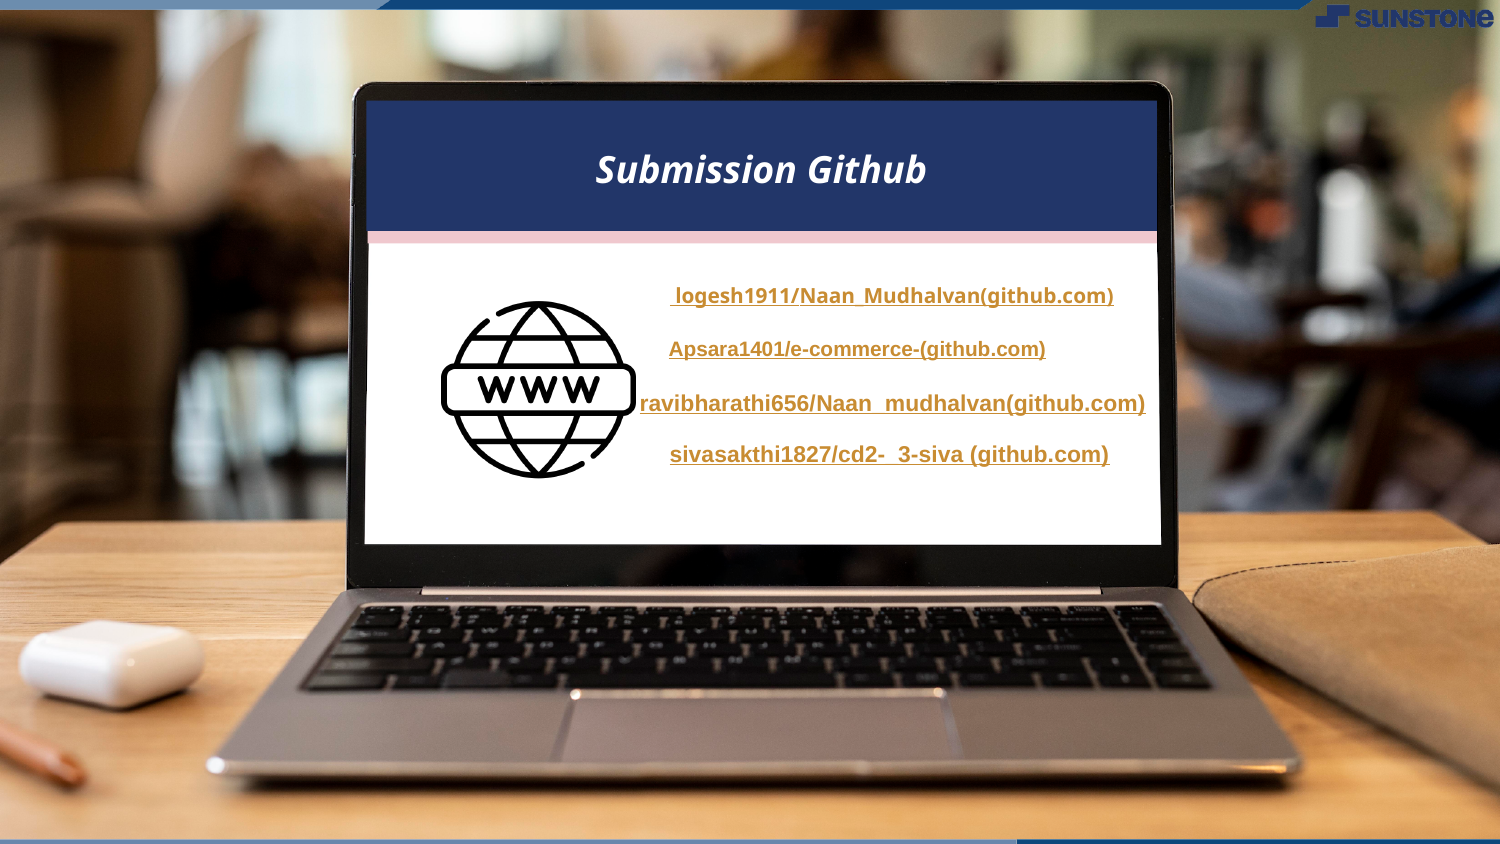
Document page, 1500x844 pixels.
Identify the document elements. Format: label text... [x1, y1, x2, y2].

text_box logesh1911/Naan_Mudhalvan(github.com) [654, 274, 1233, 318]
picture [0, 0, 1500, 844]
list Submission Github [432, 131, 1091, 206]
text_box sivasakthi1827/cd2-_3-siva (github.com) [654, 432, 1405, 475]
text_box Apsara1401/e-commerce-(github.com) [624, 328, 1375, 368]
text_box ravibharathi656/Naan_mudhalvan(github.com) [624, 381, 1375, 424]
